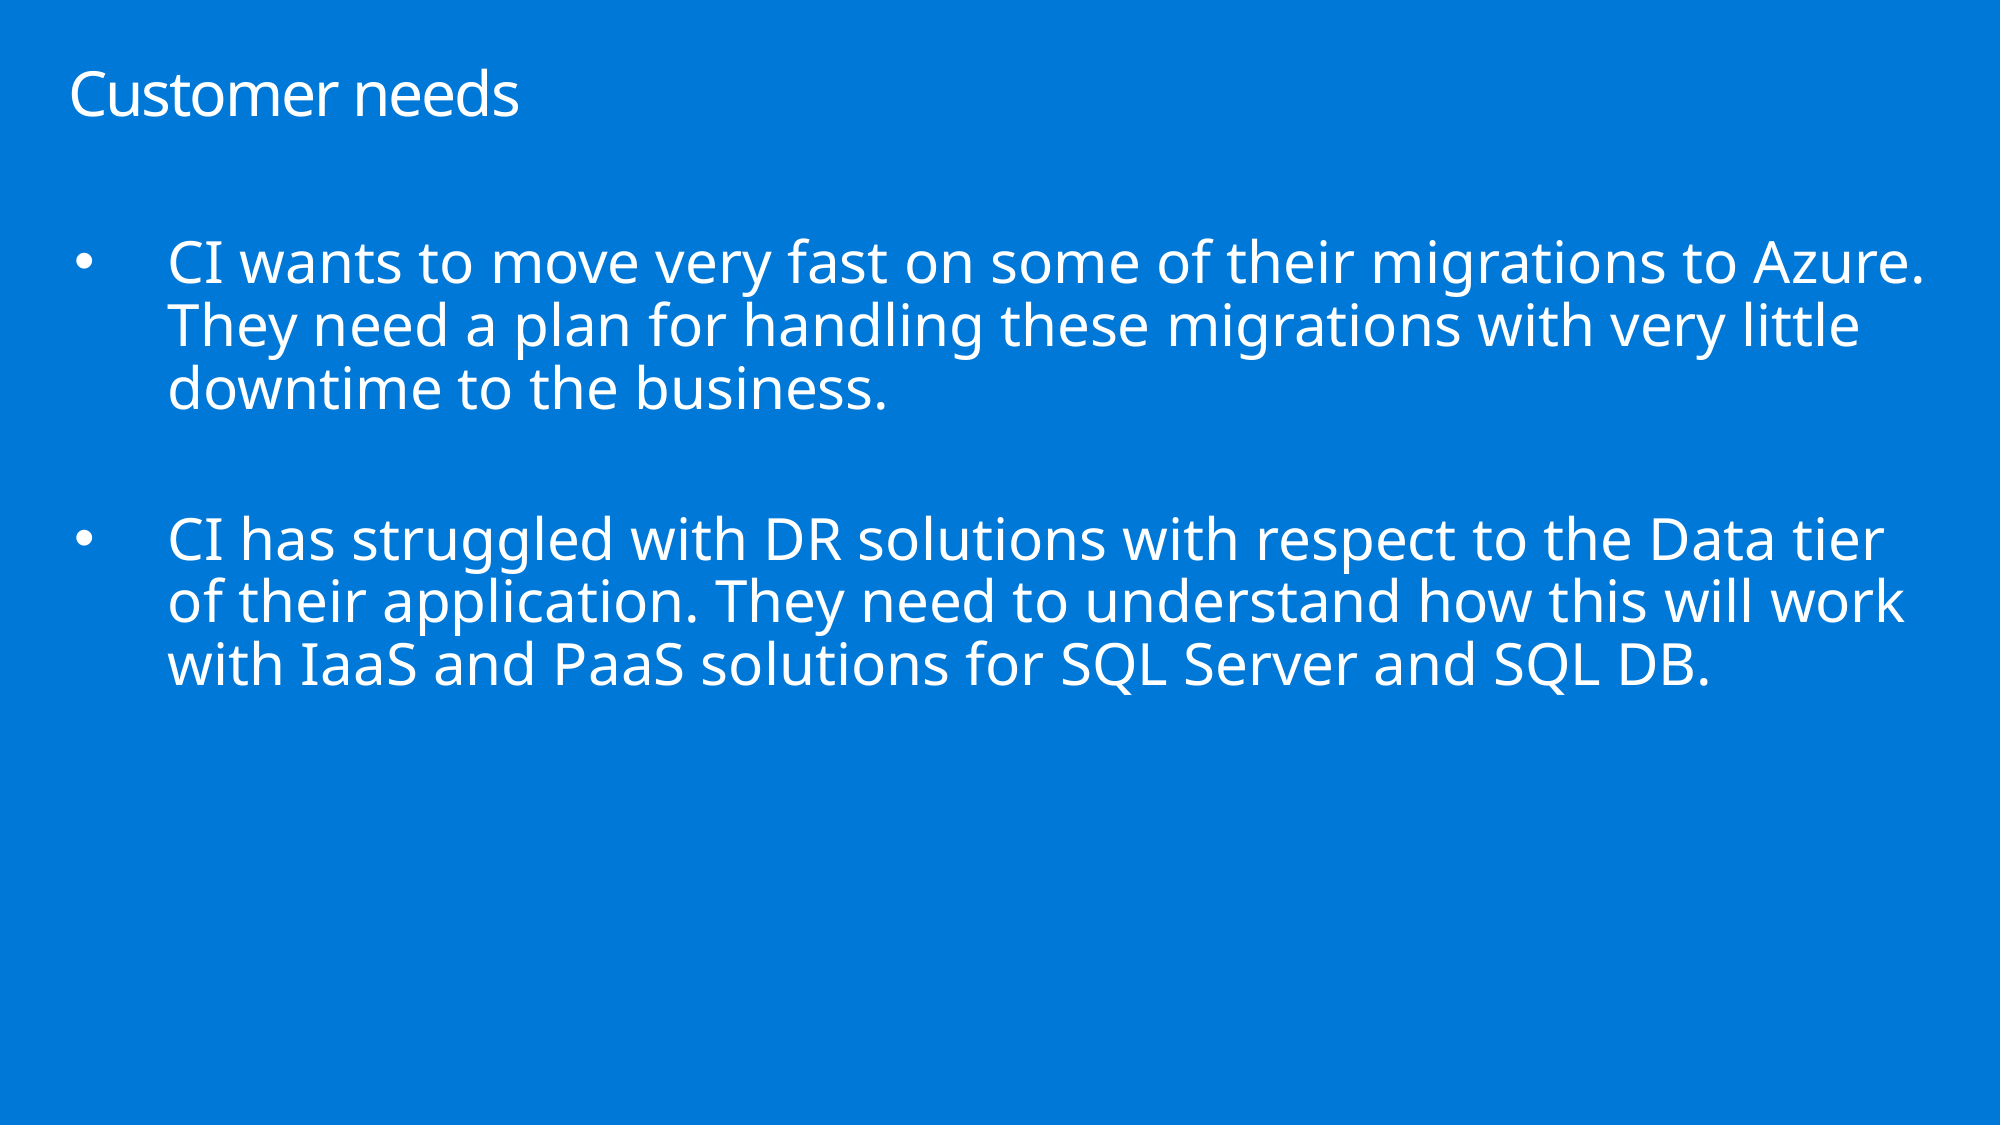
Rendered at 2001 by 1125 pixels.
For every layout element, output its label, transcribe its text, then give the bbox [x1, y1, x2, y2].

text_box CI wants to move very fast on some of their migrations to Azure. They need a plan for handling these migrations with very little downtime to the business. CI has struggled with DR solutions with respect to the Data tier of their application. They need to understand how this will work with IaaS and PaaS solutions for SQL Server and SQL DB. [44, 208, 1967, 816]
title Customer needs [44, 47, 1957, 196]
